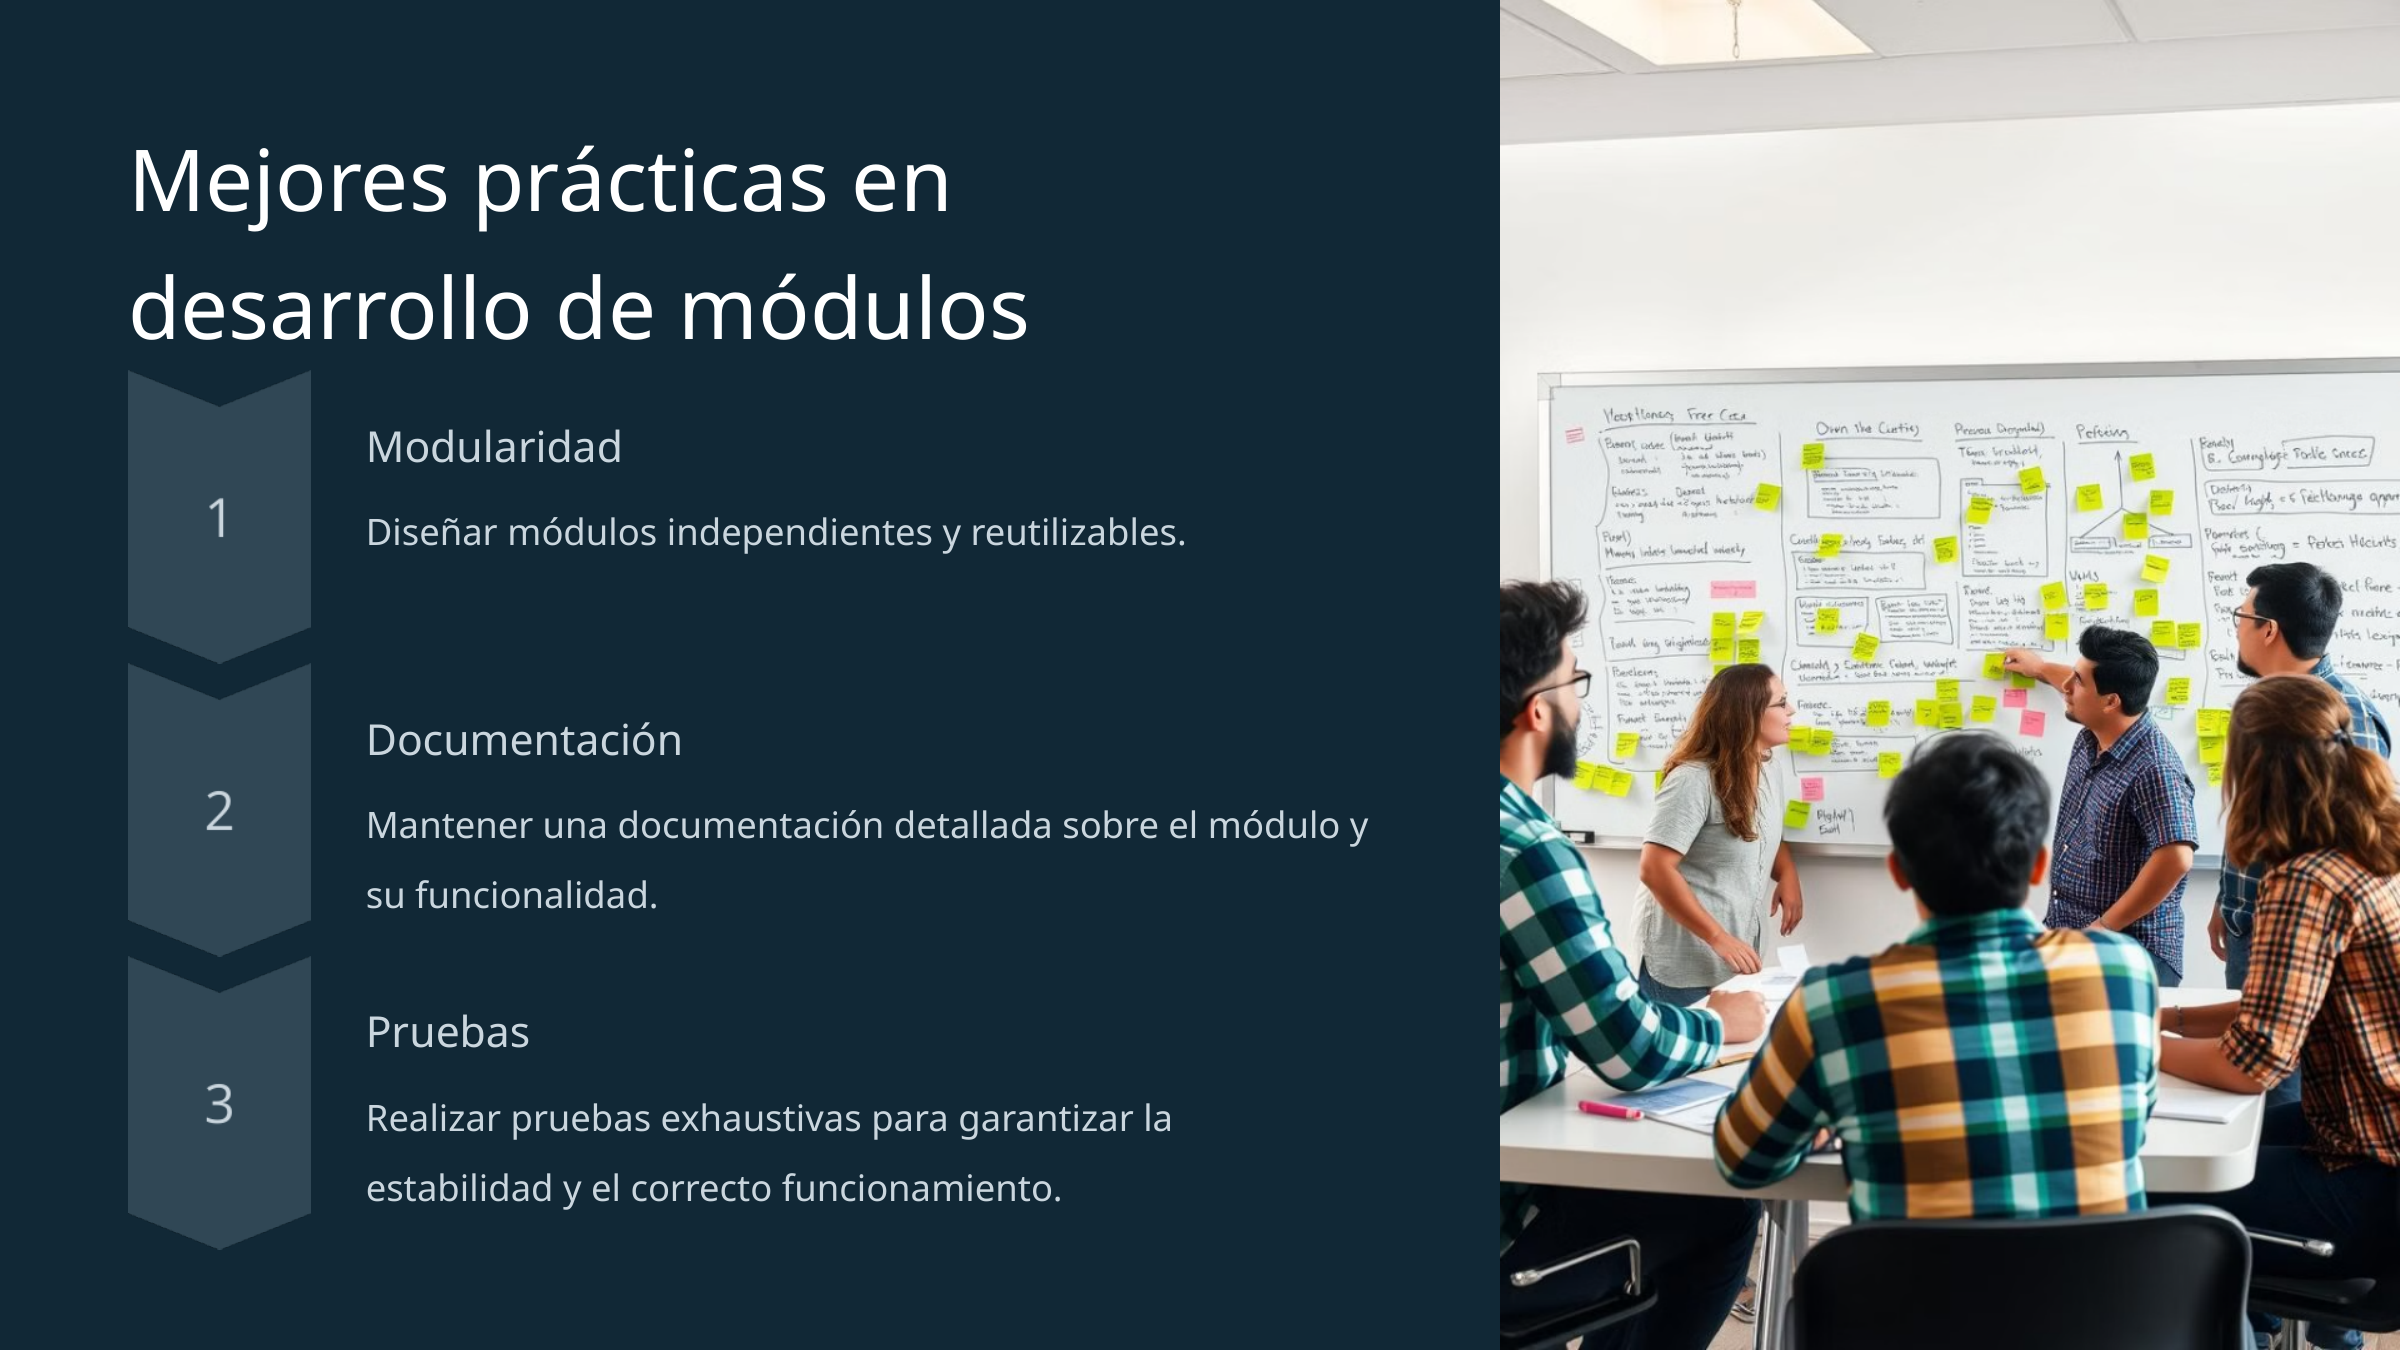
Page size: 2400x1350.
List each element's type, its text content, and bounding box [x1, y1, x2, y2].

text_box Mejores prácticas en desarrollo de módulos [128, 100, 1372, 317]
picture [127, 370, 312, 1250]
text_box Mantener una documentación detallada sobre el módulo y su funcionalidad. [365, 776, 1372, 894]
text_box Documentación [365, 700, 797, 755]
text_box Diseñar módulos independientes y reutilizables. [365, 483, 1372, 542]
text_box Realizar pruebas exhaustivas para garantizar la estabilidad y el correcto funcionamiento. [365, 1068, 1372, 1186]
picture [1499, 0, 2400, 1350]
text_box Modularidad [365, 407, 797, 462]
text_box Pruebas [365, 993, 797, 1047]
